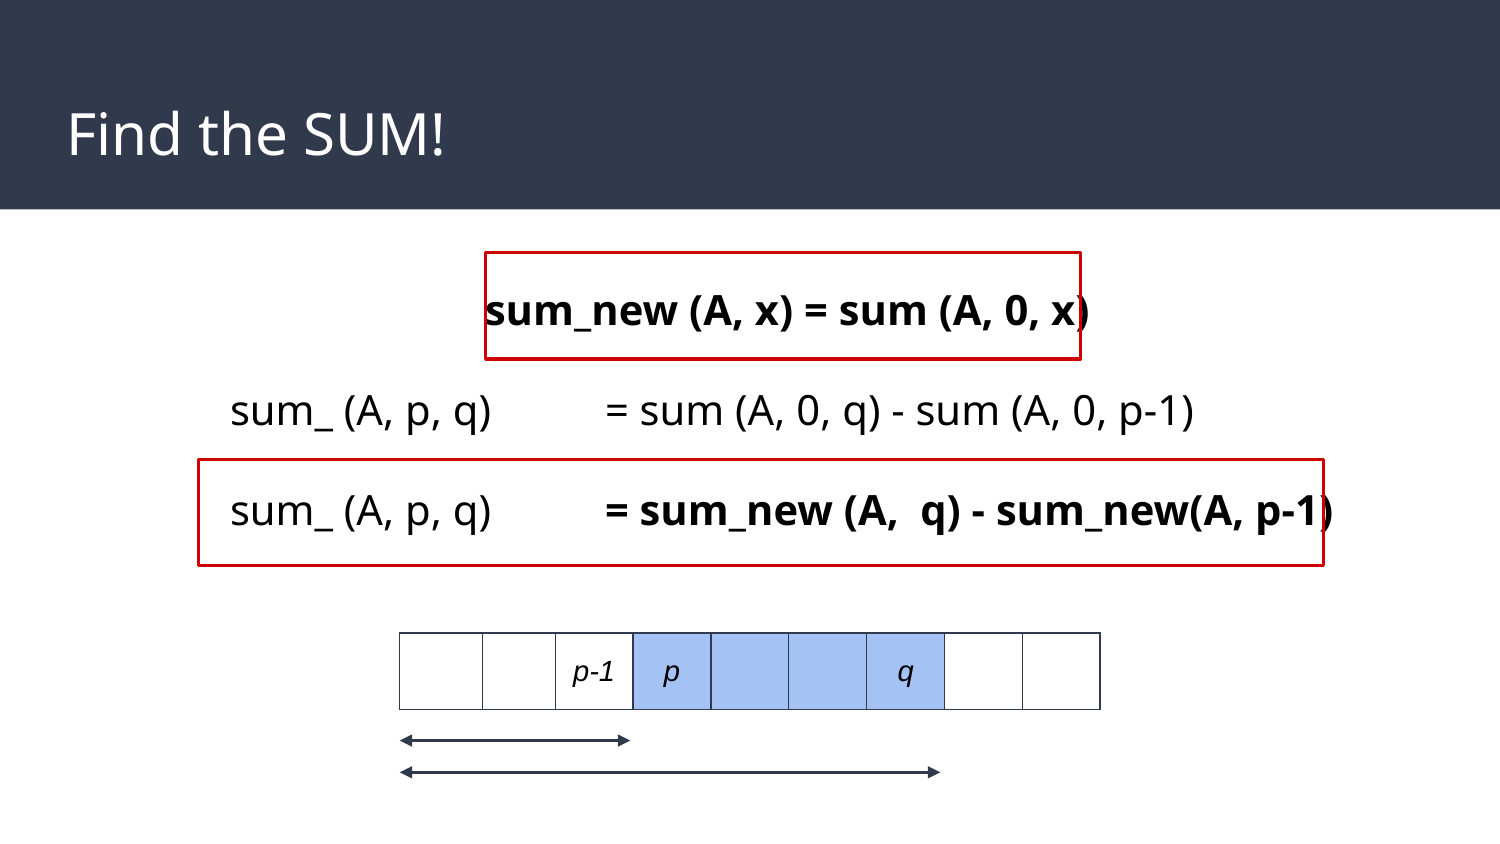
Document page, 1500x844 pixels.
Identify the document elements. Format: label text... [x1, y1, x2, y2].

table_header [789, 634, 866, 709]
text_box [485, 252, 1081, 359]
table_header q [867, 634, 944, 709]
table_header [483, 634, 555, 709]
title Find the SUM! [51, 82, 1449, 185]
table_header [945, 634, 1022, 709]
table_header [1023, 634, 1099, 709]
table_header [400, 634, 482, 709]
text_box [198, 459, 1324, 566]
table_header p-1 [556, 634, 632, 709]
table_header [712, 634, 788, 709]
table_header p [634, 634, 710, 709]
text_box sum_new (A, x) = sum (A, 0, x) sum_ (A, p, q) = sum (A, 0, q) - sum (A, 0, p-1) sum_ (A, p, q) = sum_new (A, q) - sum_new(A, p-1) [140, 251, 1360, 566]
